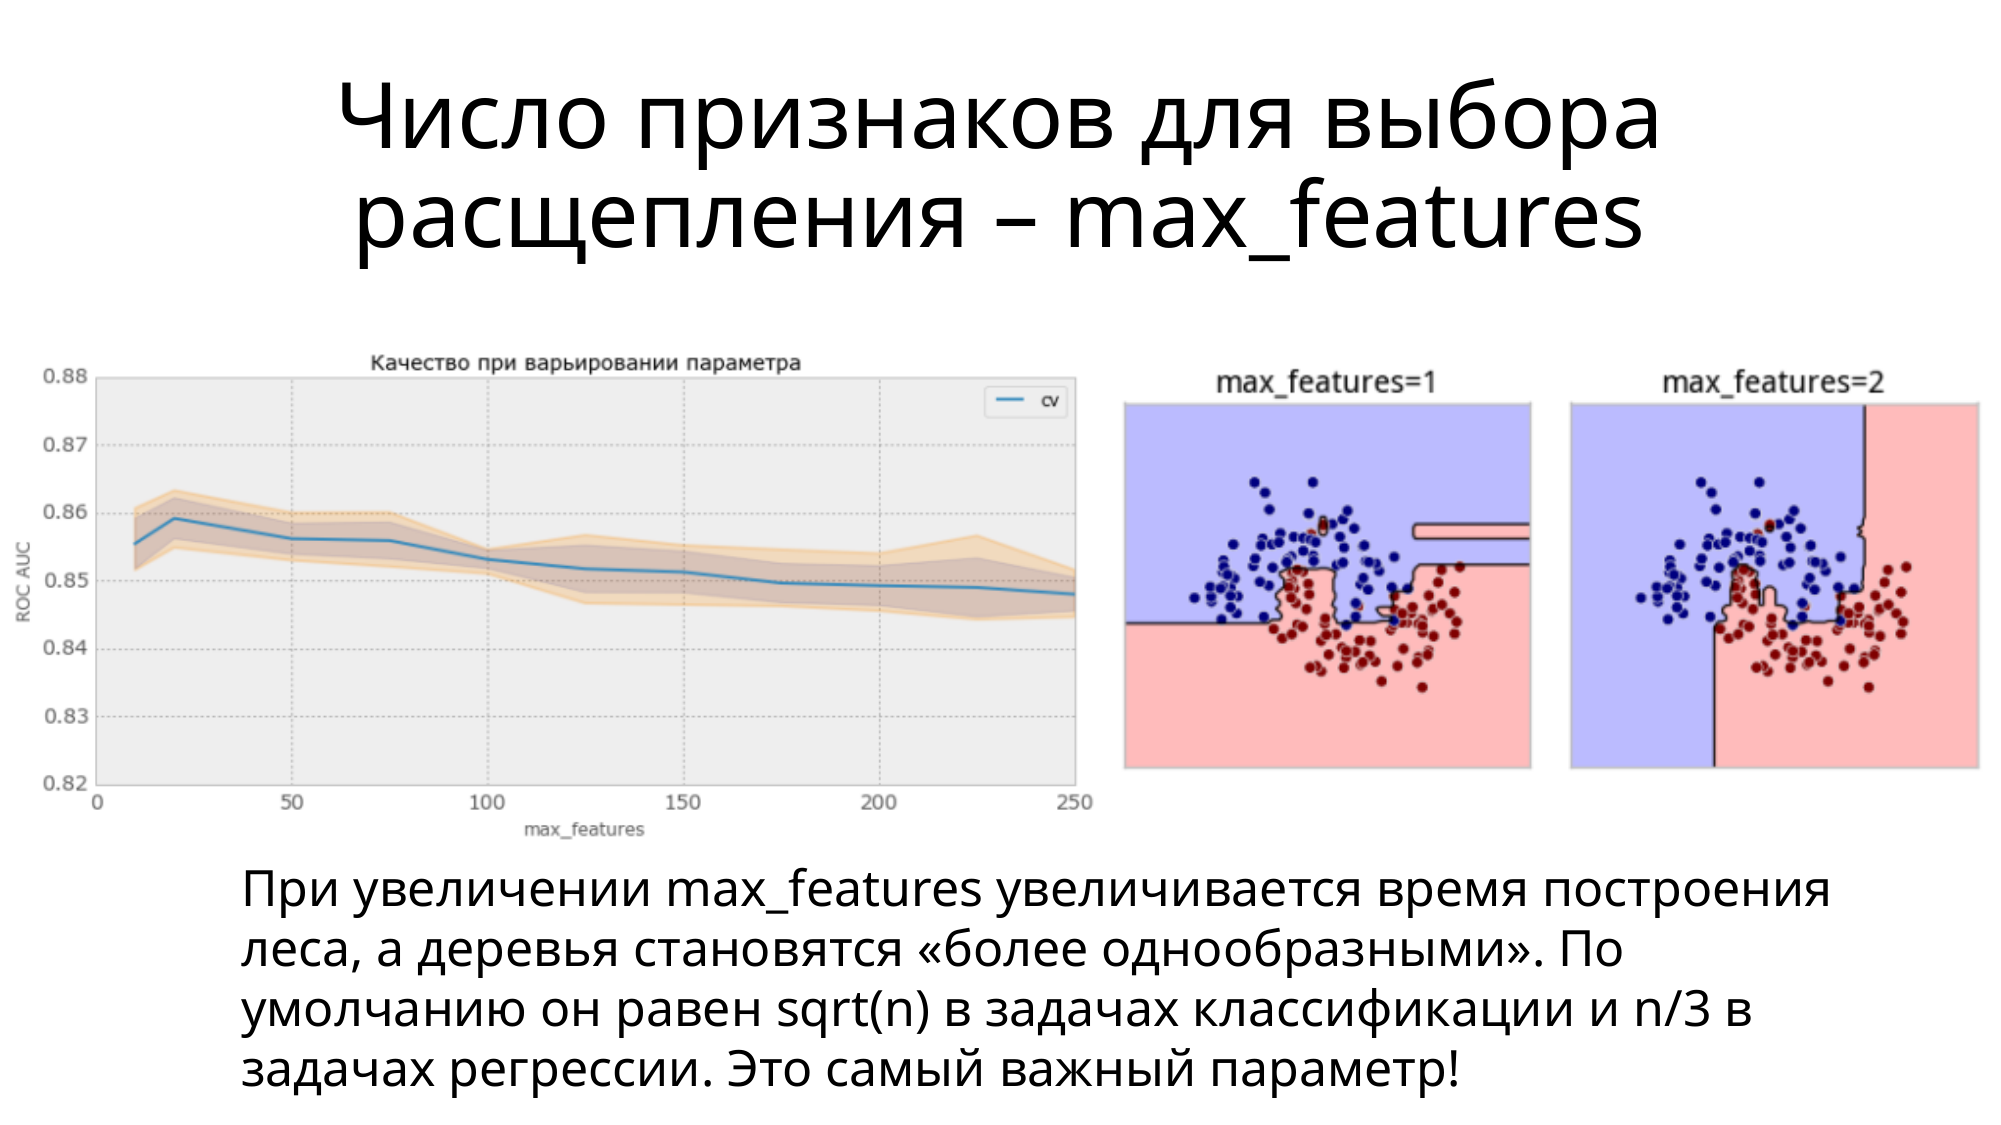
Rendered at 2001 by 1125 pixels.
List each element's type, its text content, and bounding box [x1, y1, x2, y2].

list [8, 344, 1103, 849]
picture [1109, 354, 1992, 783]
title Число признаков для выбора расщепления – max_features [137, 59, 1863, 278]
text_box При увеличении max_features увеличивается время построения леса, а деревья становятся «более однообразными». По умолчанию он равен sqrt(n) в задачах классификации и n/3 в задачах регрессии. Это самый важный параметр! [226, 849, 1902, 1104]
